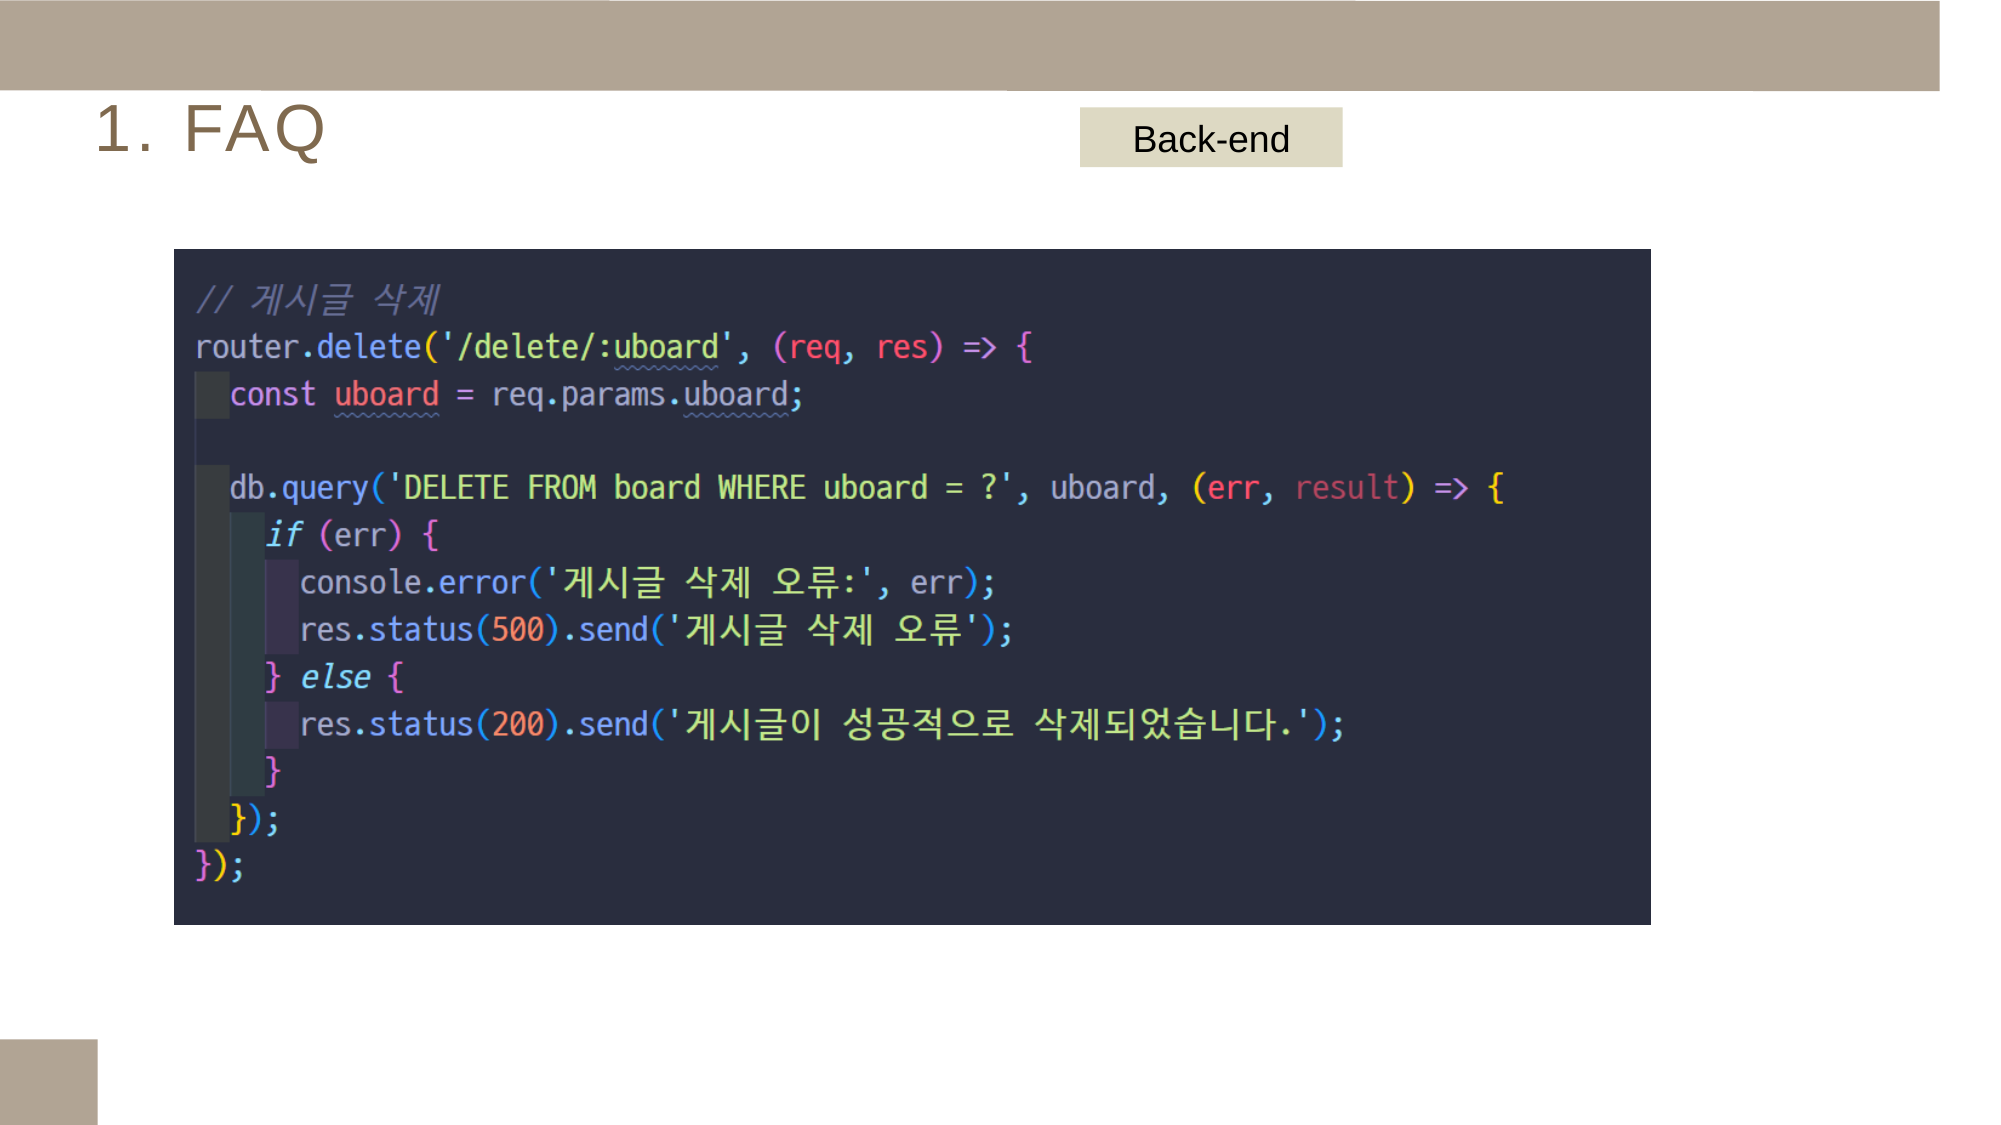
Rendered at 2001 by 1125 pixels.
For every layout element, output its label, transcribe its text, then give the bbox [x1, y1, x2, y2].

text_box Back-end [1080, 107, 1343, 168]
picture [174, 249, 1652, 926]
title 1. FAQ [37, 24, 1963, 327]
